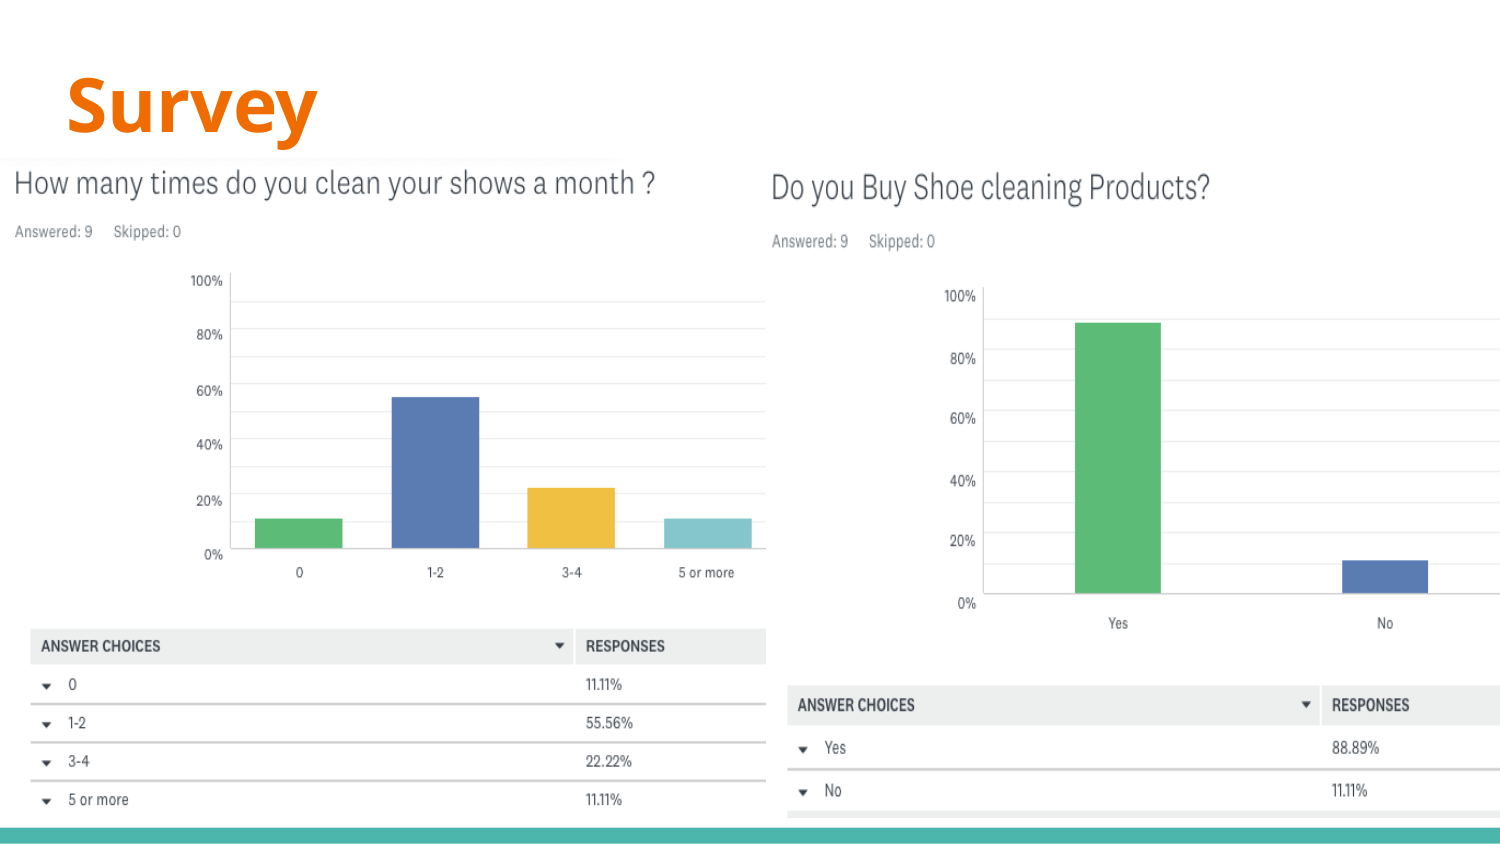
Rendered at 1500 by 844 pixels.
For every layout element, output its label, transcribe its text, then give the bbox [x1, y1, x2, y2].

picture [0, 157, 1500, 818]
title Survey [51, 42, 1449, 156]
